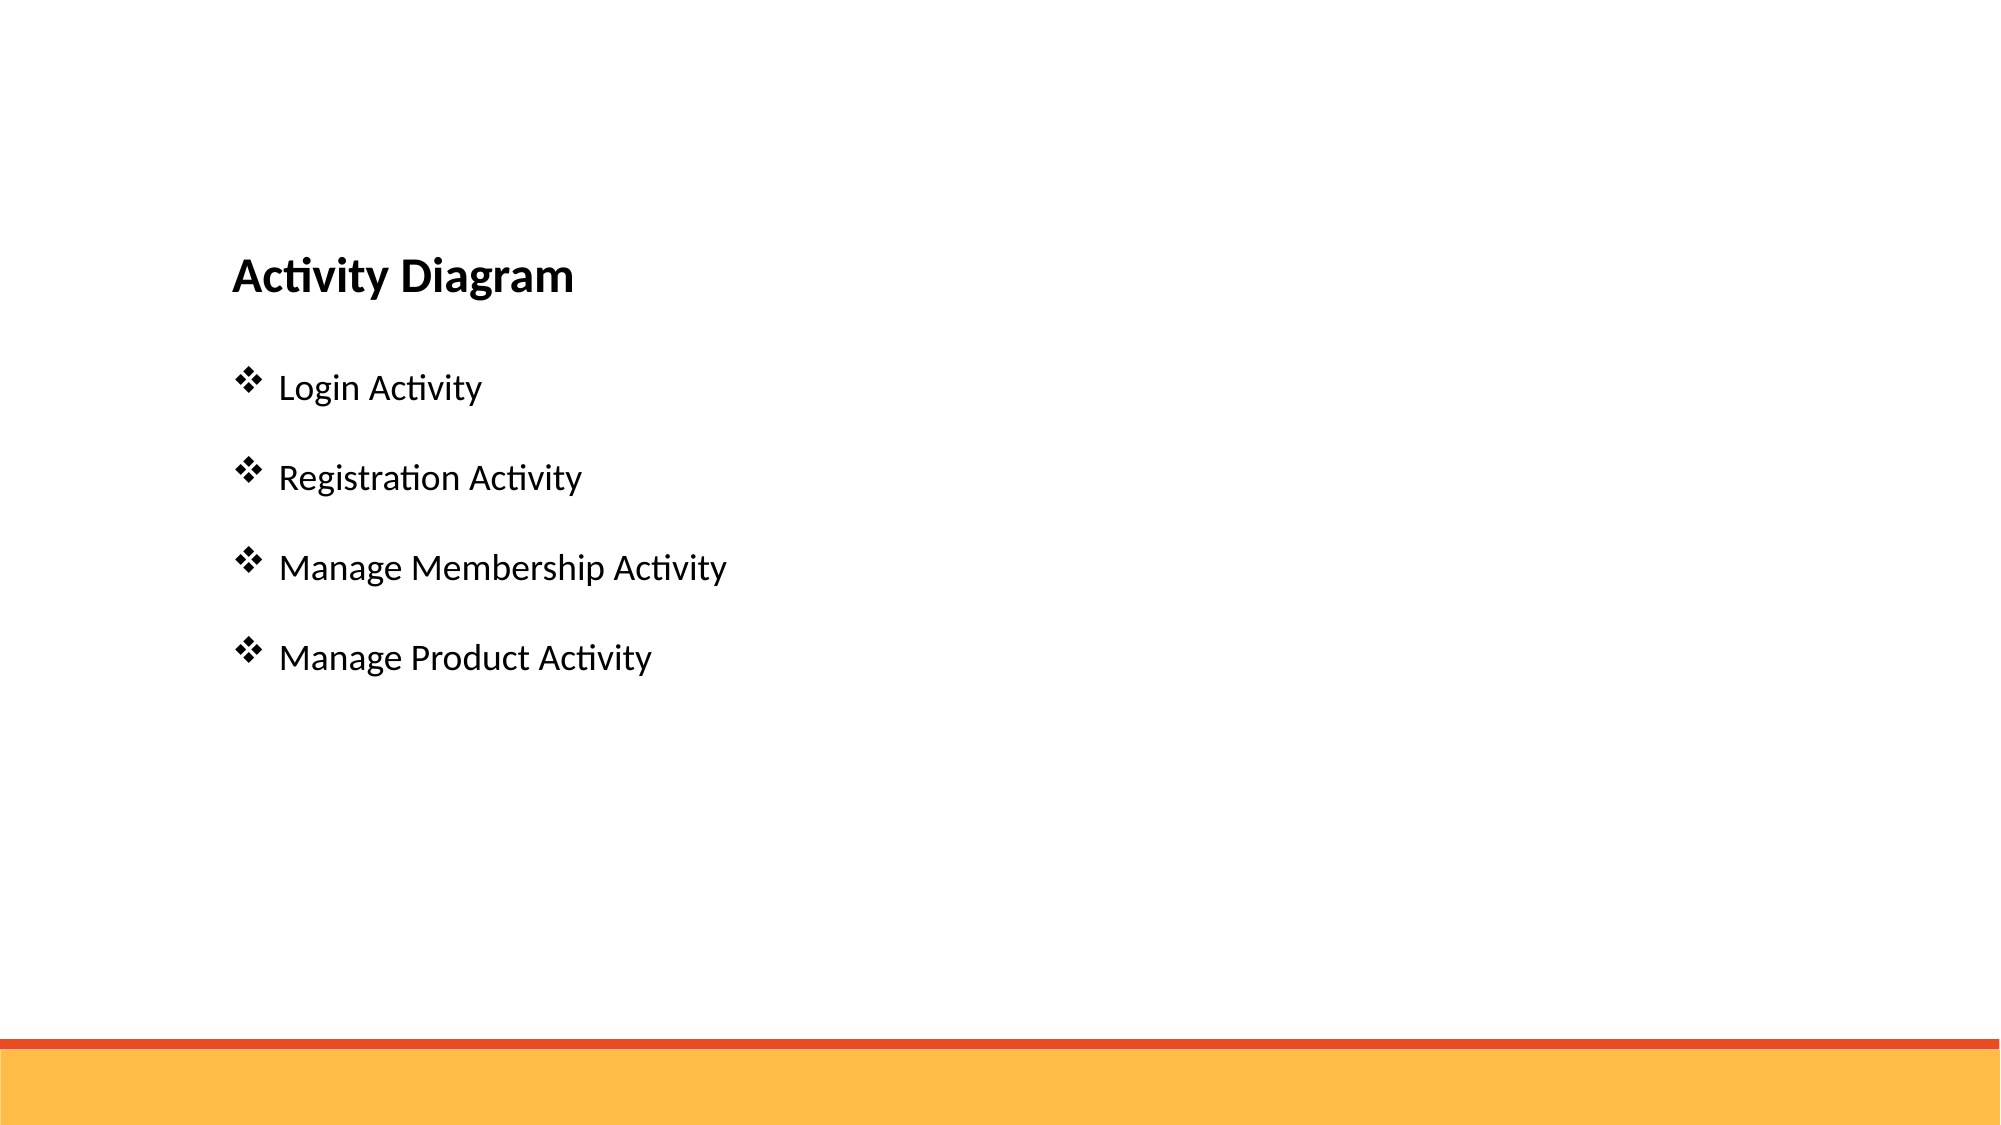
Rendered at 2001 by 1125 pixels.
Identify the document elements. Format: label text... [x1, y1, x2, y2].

text_box Activity Diagram Login Activity Registration Activity Manage Membership Activity Manage Product Activity [217, 235, 1887, 730]
